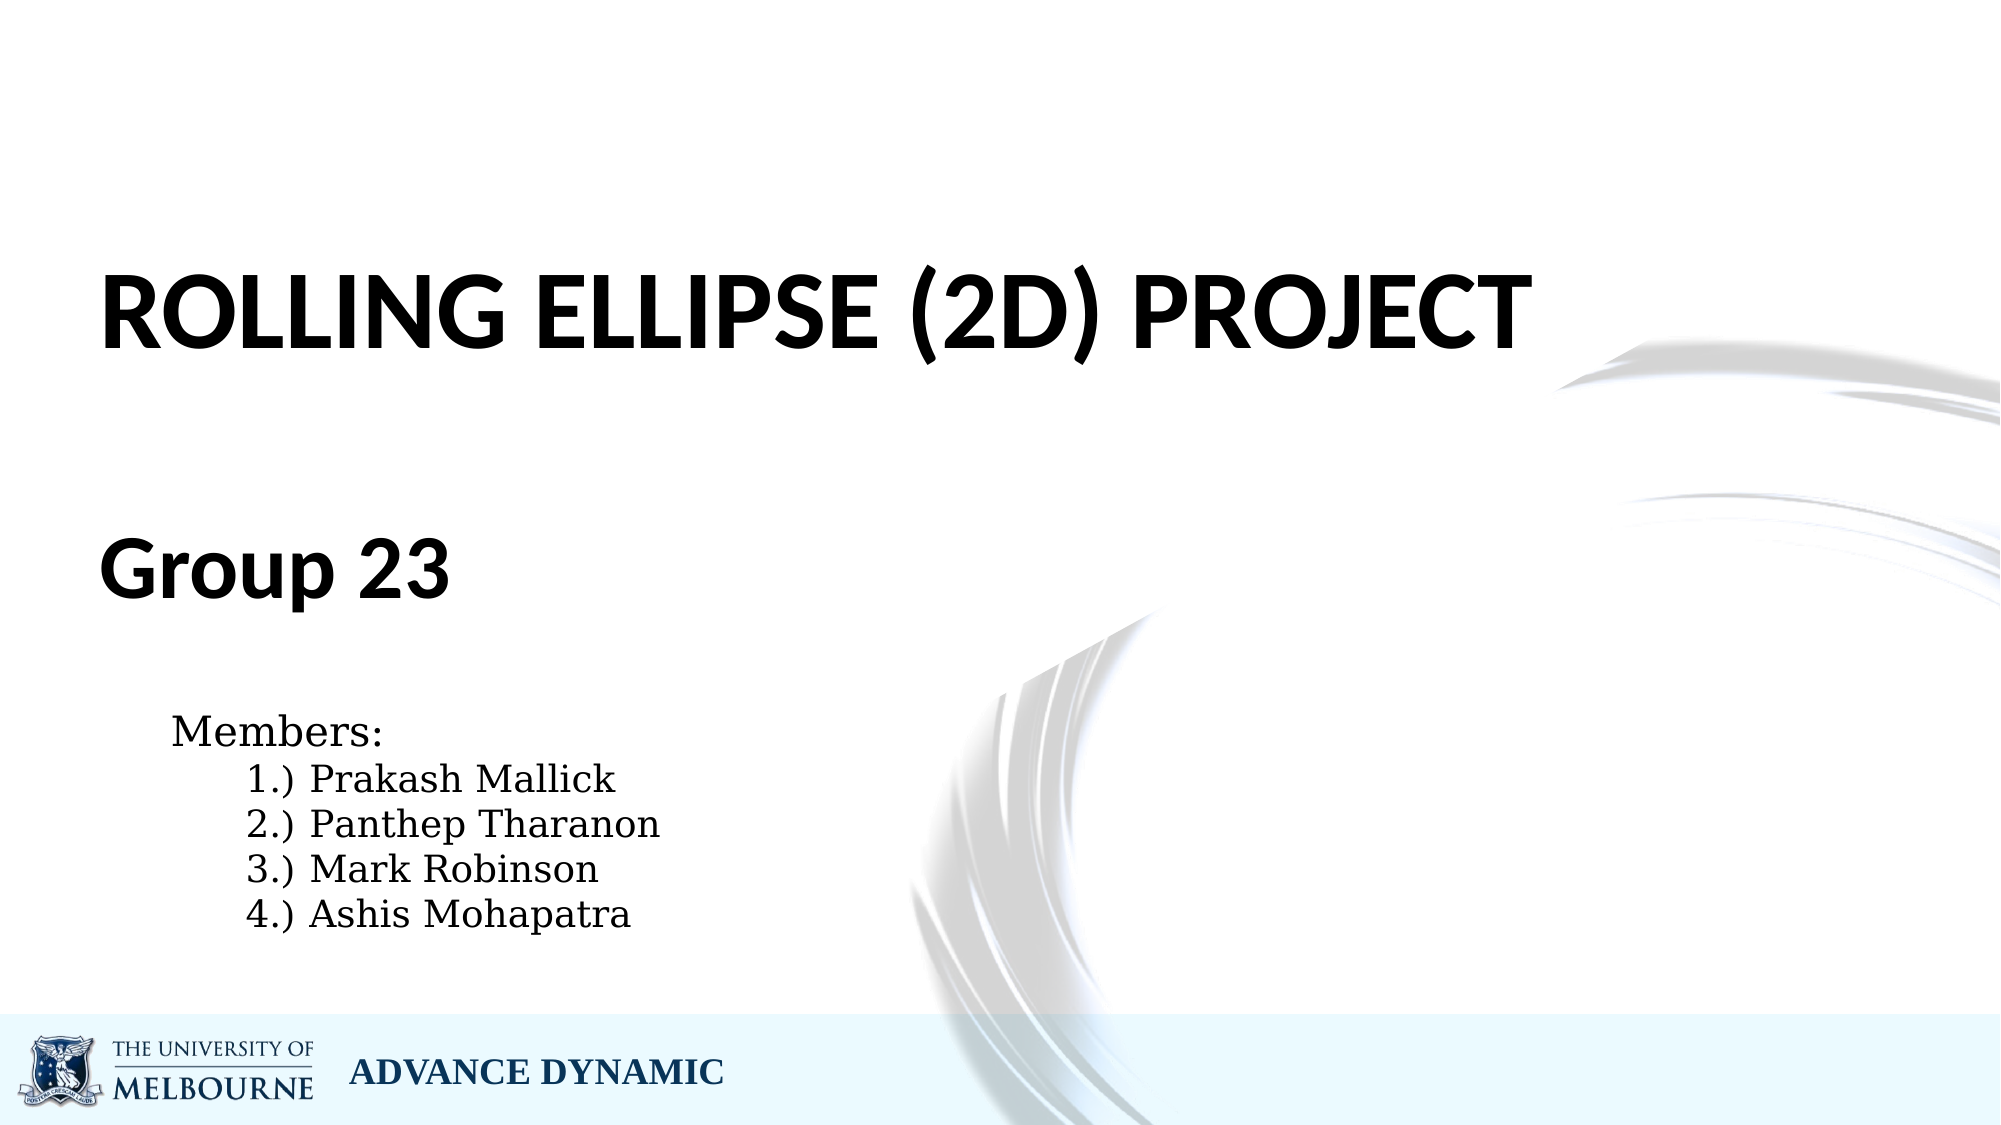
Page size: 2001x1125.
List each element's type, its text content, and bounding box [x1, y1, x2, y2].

text_box ROLLING ELLIPSE (2D) PROJECT Group 23 [84, 229, 1551, 624]
text_box ADVANCE DYNAMIC [334, 1039, 741, 1099]
picture [0, 1014, 332, 1125]
text_box [853, 145, 2000, 1125]
text_box Members: 1.) Prakash Mallick 2.) Panthep Tharanon 3.) Mark Robinson 4.) Ashis Mohapatra [0, 697, 931, 943]
text_box [0, 1013, 952, 1125]
